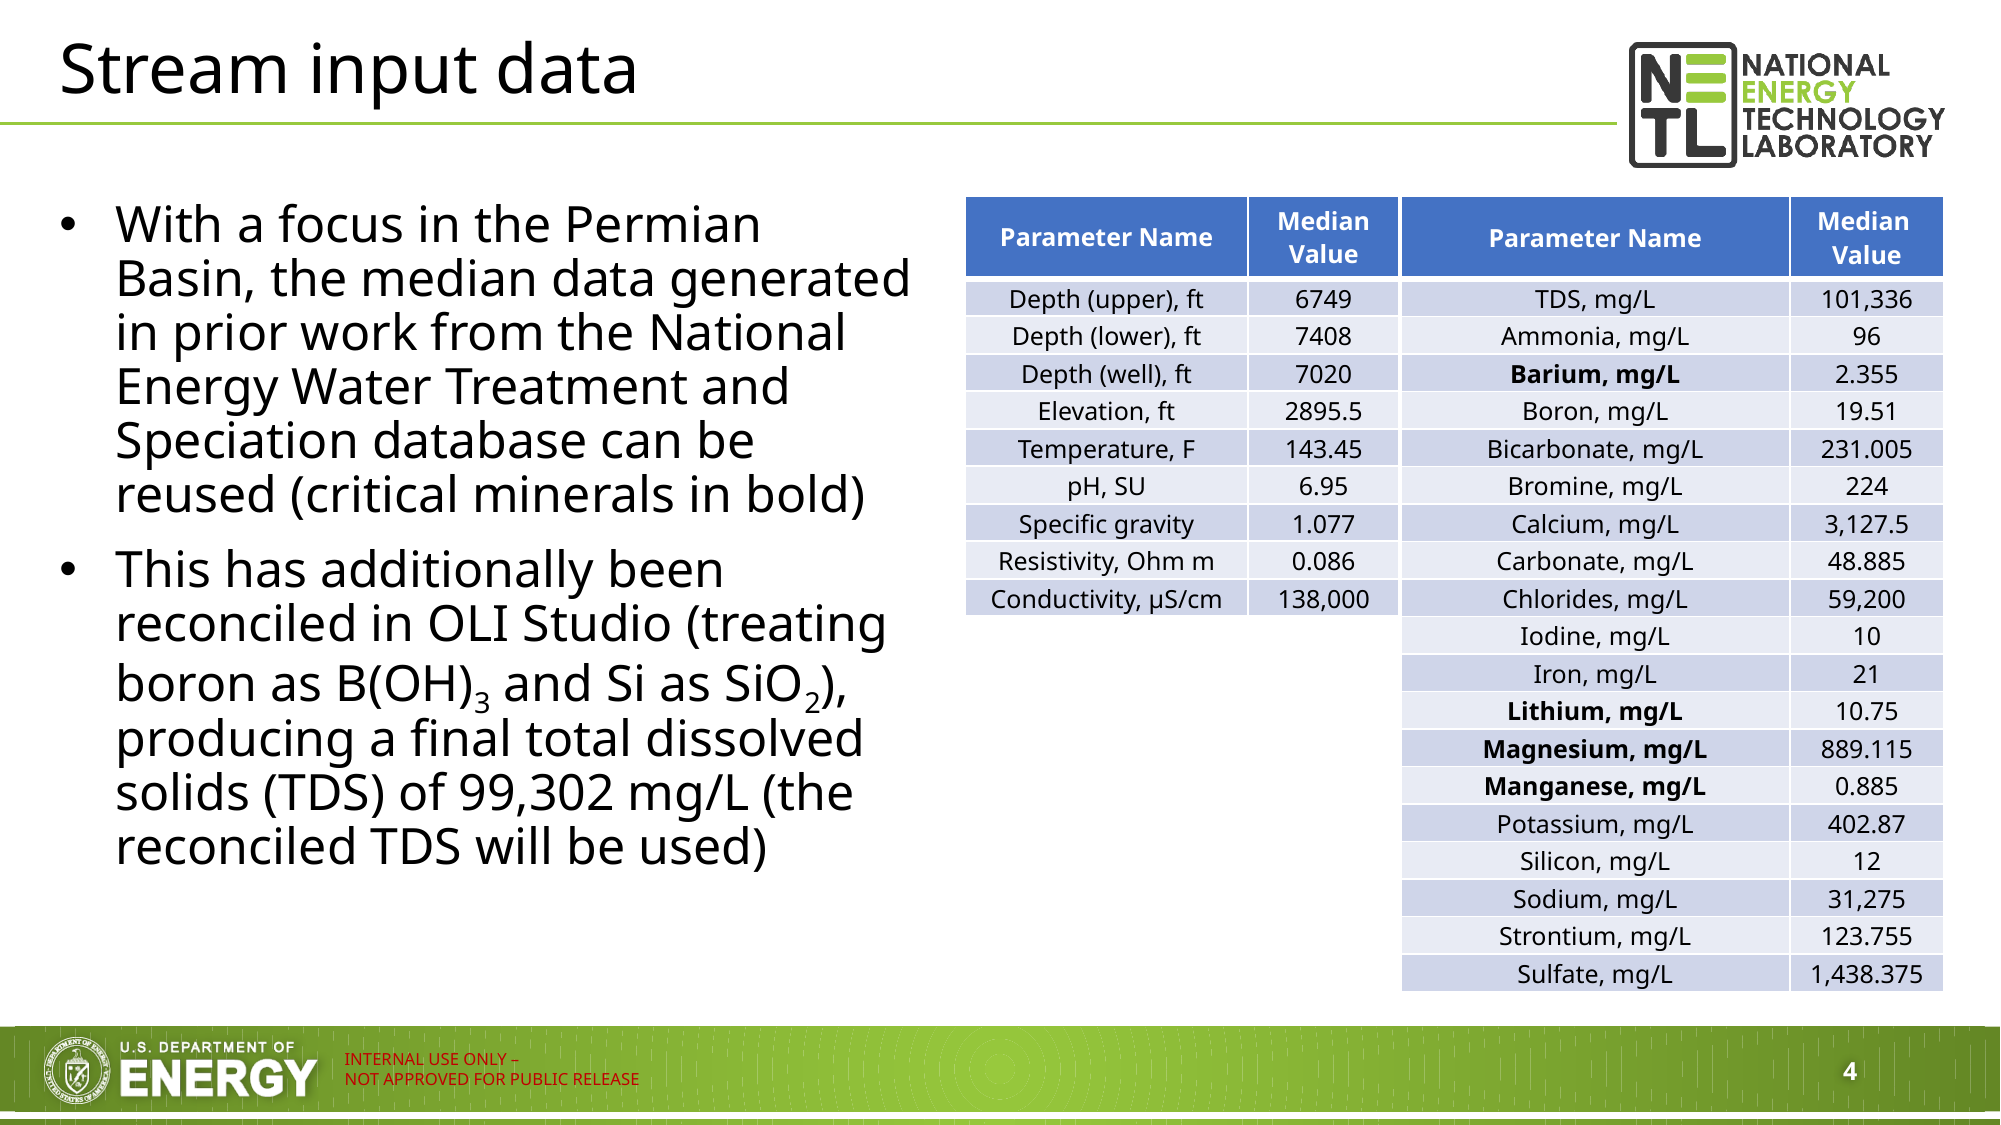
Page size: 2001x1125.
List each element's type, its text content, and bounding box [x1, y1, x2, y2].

table_cell 101,336 [1791, 282, 1943, 316]
table_cell Temperature, F [966, 430, 1247, 465]
table_cell 59,200 [1791, 580, 1943, 616]
table_cell 19.51 [1791, 392, 1943, 428]
table_cell Iron, mg/L [1402, 655, 1789, 691]
table_cell 0.885 [1791, 767, 1943, 803]
table_cell 48.885 [1791, 542, 1943, 578]
table_cell Specific gravity [966, 505, 1247, 540]
table_cell 21 [1791, 655, 1943, 691]
table_cell 3,127.5 [1791, 505, 1943, 541]
table_cell Barium, mg/L [1402, 355, 1789, 391]
table_cell Depth (well), ft [966, 355, 1247, 390]
list With a focus in the Permian Basin, the median data generated in prior work from the National Energy Water Treatment and Speciation database can be reused (critical minerals in bold) This has additionally been reconciled in OLI Studio (treating boron as B(OH)3 and Si as SiO2), producing a final total dissolved solids (TDS) of 99,302 mg/L (the reconciled TDS will be used) [44, 191, 933, 984]
table_cell 2895.5 [1249, 392, 1398, 428]
table_cell Boron, mg/L [1402, 392, 1789, 428]
table_cell 224 [1791, 467, 1943, 503]
table_cell Carbonate, mg/L [1402, 542, 1789, 578]
table_cell 1.077 [1249, 505, 1398, 540]
table_cell 6.95 [1249, 467, 1398, 503]
table_cell Potassium, mg/L [1402, 805, 1789, 841]
table_cell Sulfate, mg/L [1402, 955, 1789, 991]
table_cell Resistivity, Ohm m [966, 542, 1247, 578]
table_cell 96 [1791, 317, 1943, 353]
table_cell 31,275 [1791, 880, 1943, 916]
table_cell Ammonia, mg/L [1402, 317, 1789, 353]
table_cell Silicon, mg/L [1402, 842, 1789, 878]
table_cell 7408 [1249, 317, 1398, 353]
table_cell 138,000 [1249, 580, 1398, 615]
table_cell 0.086 [1249, 542, 1398, 578]
table_cell 231.005 [1791, 430, 1943, 466]
table_cell 1,438.375 [1791, 955, 1943, 991]
table_cell 402.87 [1791, 805, 1943, 841]
table_cell Elevation, ft [966, 392, 1247, 428]
table_cell Strontium, mg/L [1402, 917, 1789, 953]
table_header Median Value [1249, 197, 1398, 276]
table_cell 6749 [1249, 282, 1398, 315]
table_cell 143.45 [1249, 430, 1398, 465]
table_cell Bicarbonate, mg/L [1402, 430, 1789, 466]
table_header Parameter Name [966, 197, 1247, 276]
table_cell Iodine, mg/L [1402, 617, 1789, 653]
table_header Parameter Name [1402, 197, 1789, 276]
table_cell Lithium, mg/L [1402, 692, 1789, 728]
table_cell 10 [1791, 617, 1943, 653]
title Stream input data [44, 22, 1618, 121]
table_cell pH, SU [966, 467, 1247, 503]
table_cell Depth (upper), ft [966, 282, 1247, 315]
table_cell Depth (lower), ft [966, 317, 1247, 353]
table_cell TDS, mg/L [1402, 282, 1789, 316]
table_cell Sodium, mg/L [1402, 880, 1789, 916]
table_cell 7020 [1249, 355, 1398, 390]
table_cell Magnesium, mg/L [1402, 730, 1789, 766]
table_cell Calcium, mg/L [1402, 505, 1789, 541]
table_header Median Value [1791, 197, 1943, 276]
table_cell 12 [1791, 842, 1943, 878]
table_cell 889.115 [1791, 730, 1943, 766]
table_cell 2.355 [1791, 355, 1943, 391]
table_cell Bromine, mg/L [1402, 467, 1789, 503]
table_cell 10.75 [1791, 692, 1943, 728]
table_cell 123.755 [1791, 917, 1943, 953]
table_cell Manganese, mg/L [1402, 767, 1789, 803]
table_cell Conductivity, μS/cm [966, 580, 1247, 615]
table_cell Chlorides, mg/L [1402, 580, 1789, 616]
